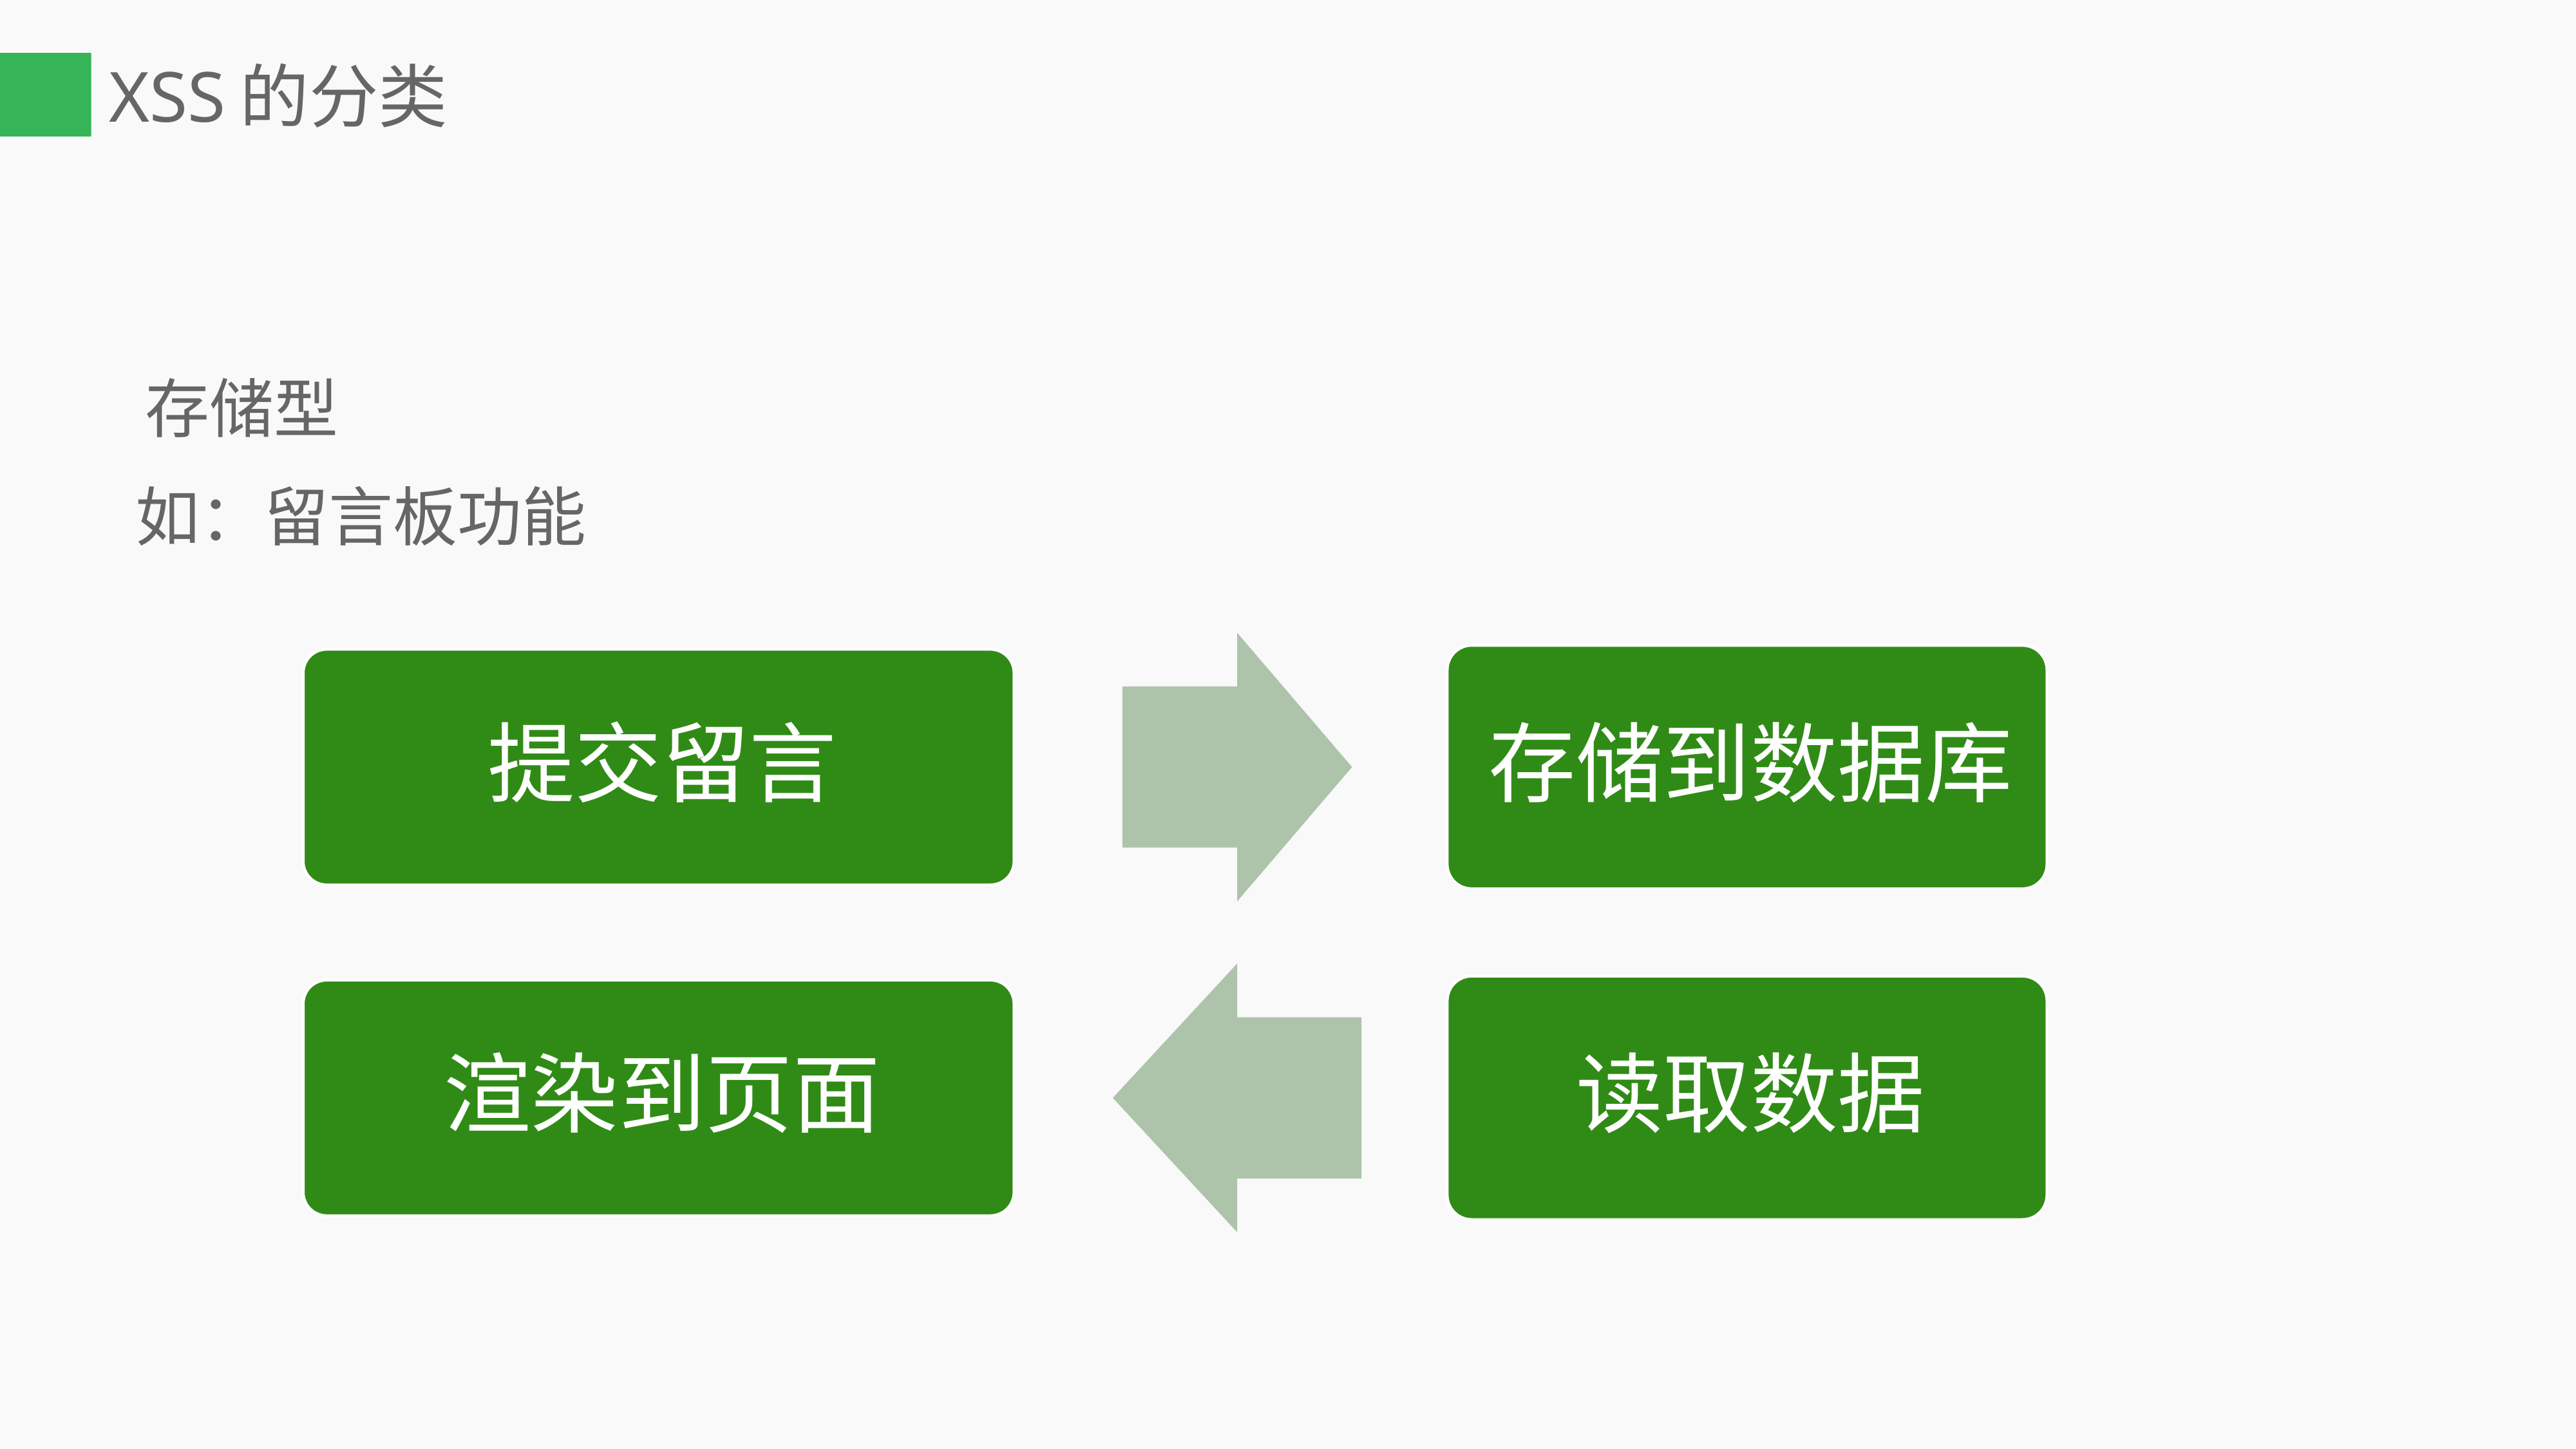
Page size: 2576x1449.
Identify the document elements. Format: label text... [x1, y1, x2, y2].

title XSS的分类 [108, 52, 2540, 137]
picture [0, 53, 91, 137]
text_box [303, 880, 2048, 1316]
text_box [303, 549, 2048, 880]
subtitle 存储型 如：留言板功能 [115, 337, 2461, 1424]
